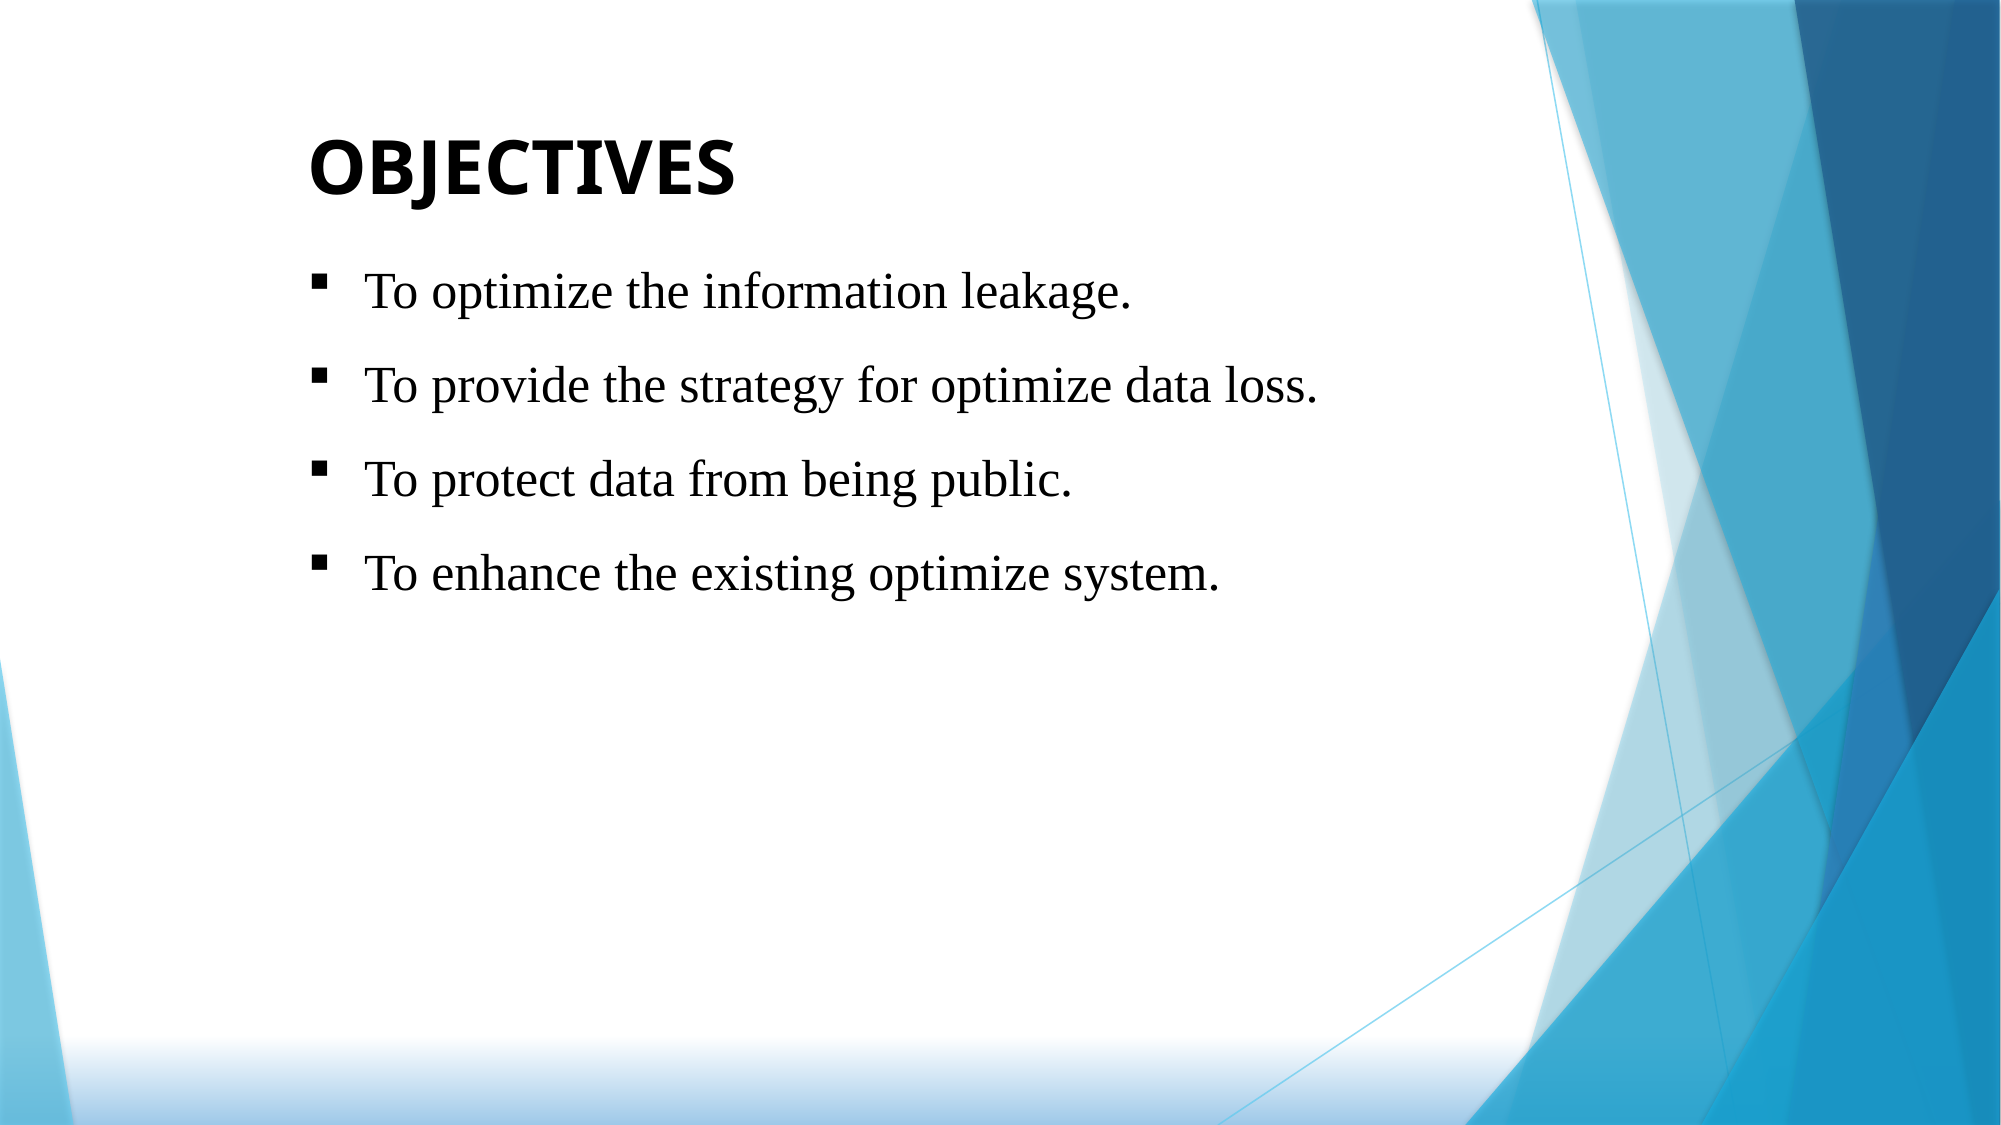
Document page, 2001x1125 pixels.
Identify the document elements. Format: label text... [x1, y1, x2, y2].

text_box OBJECTIVES [292, 112, 752, 217]
text_box To optimize the information leakage. To provide the strategy for optimize data loss. To protect data from being public. To enhance the existing optimize system. [293, 218, 1568, 608]
